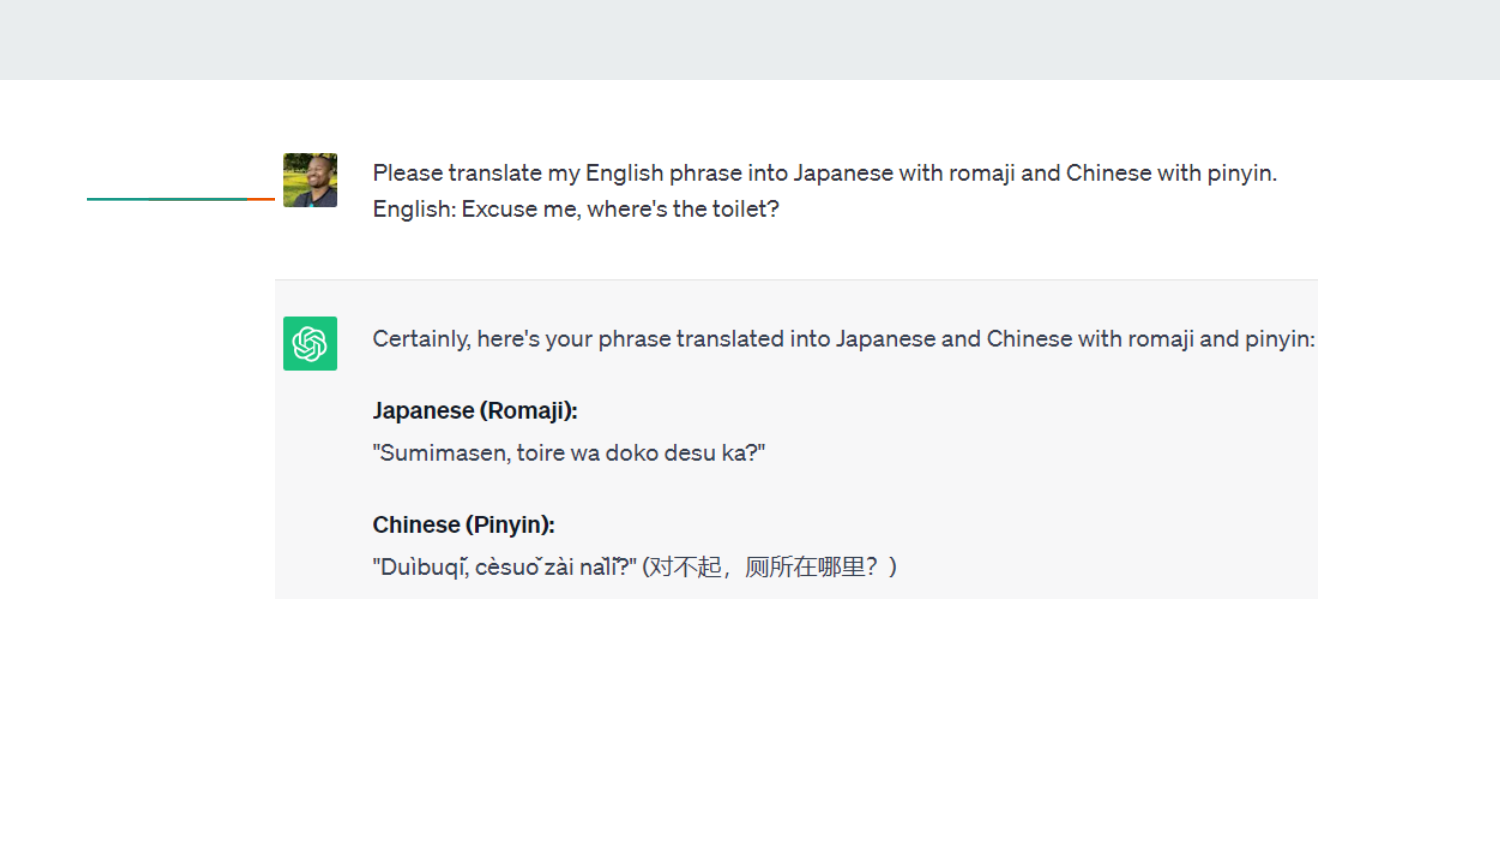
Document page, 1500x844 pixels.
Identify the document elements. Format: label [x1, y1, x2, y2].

picture [275, 146, 1319, 599]
